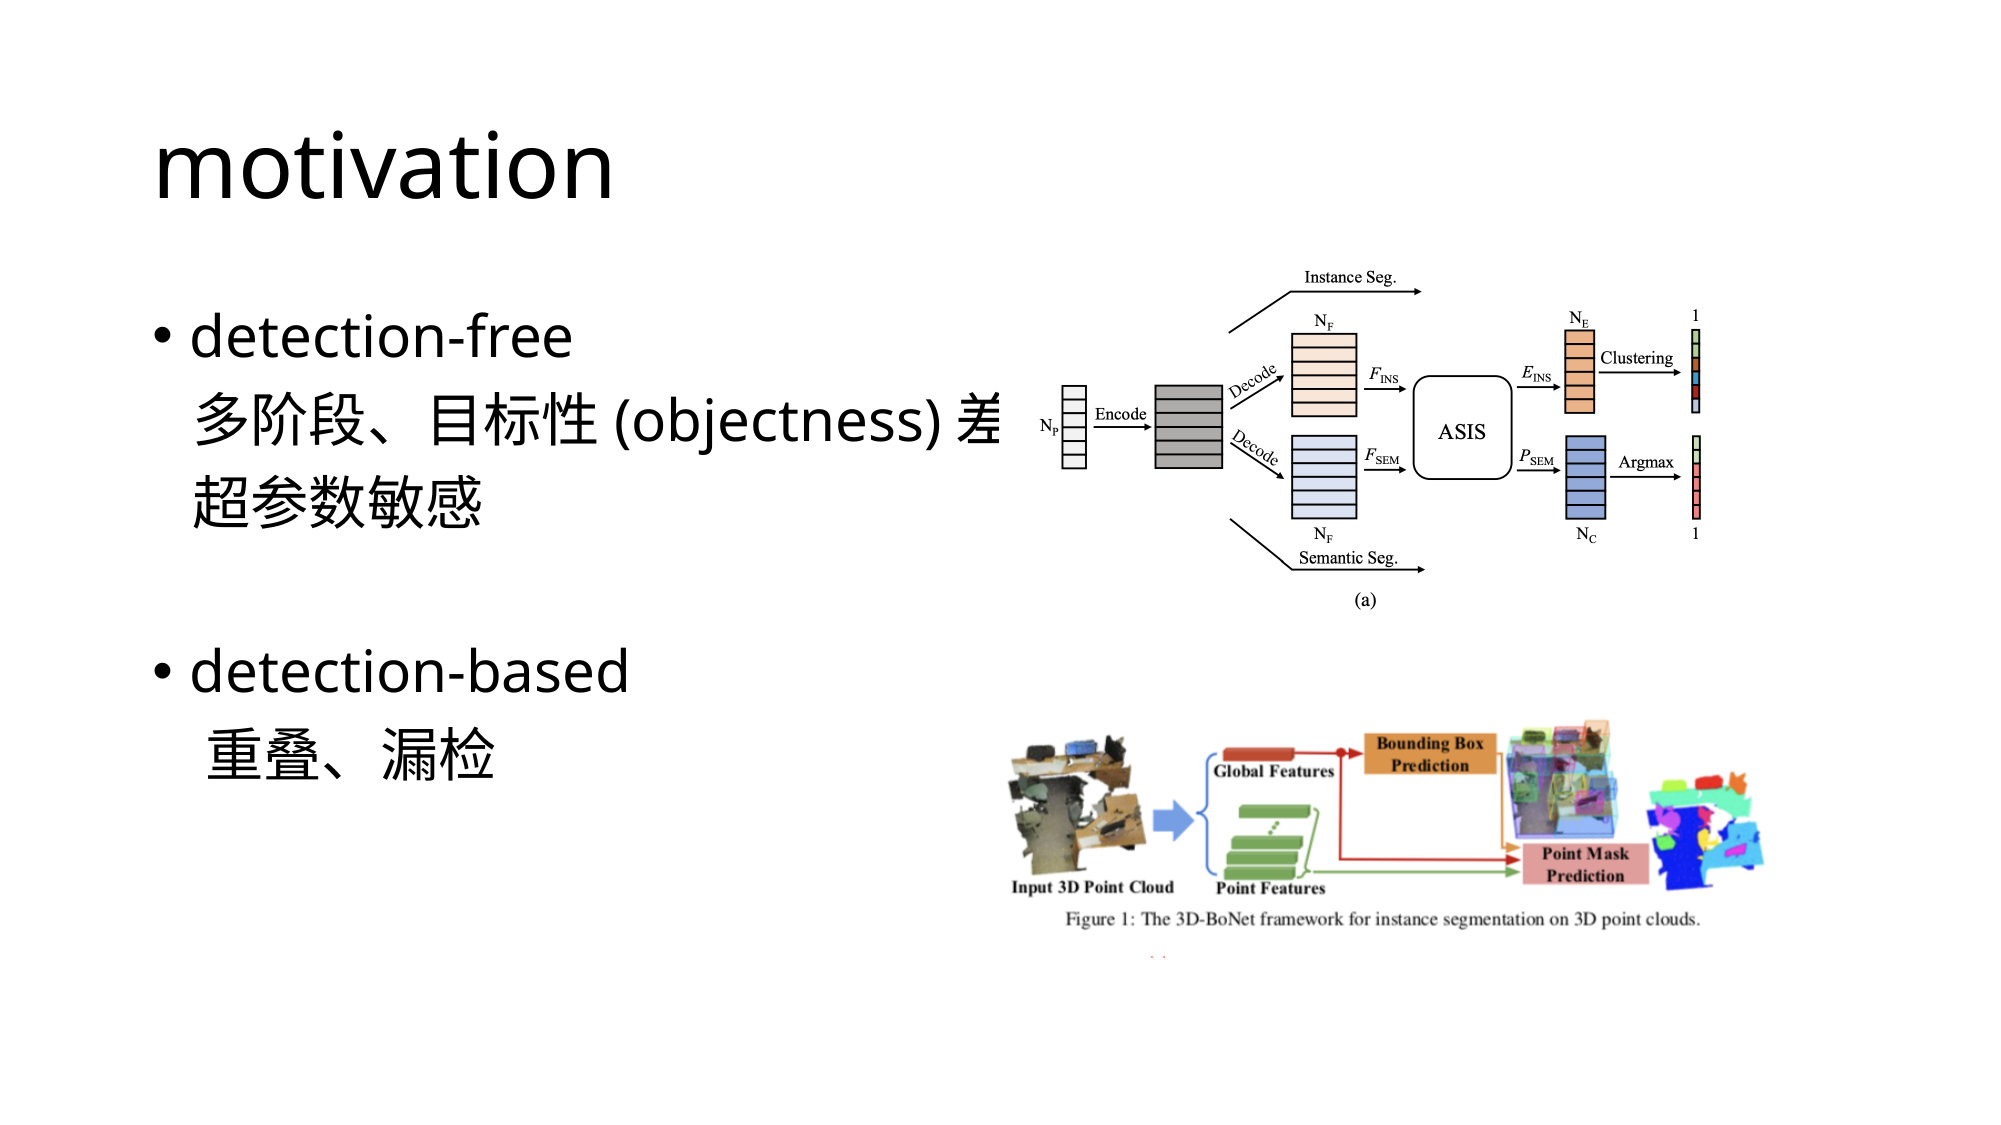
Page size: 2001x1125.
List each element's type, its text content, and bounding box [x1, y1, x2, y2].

list detection-free 多阶段、目标性(objectness)差 超参数敏感 detection-based 重叠、漏检 [137, 299, 1863, 1014]
title motivation [137, 59, 1863, 278]
picture [999, 214, 1760, 631]
picture [984, 686, 1805, 958]
